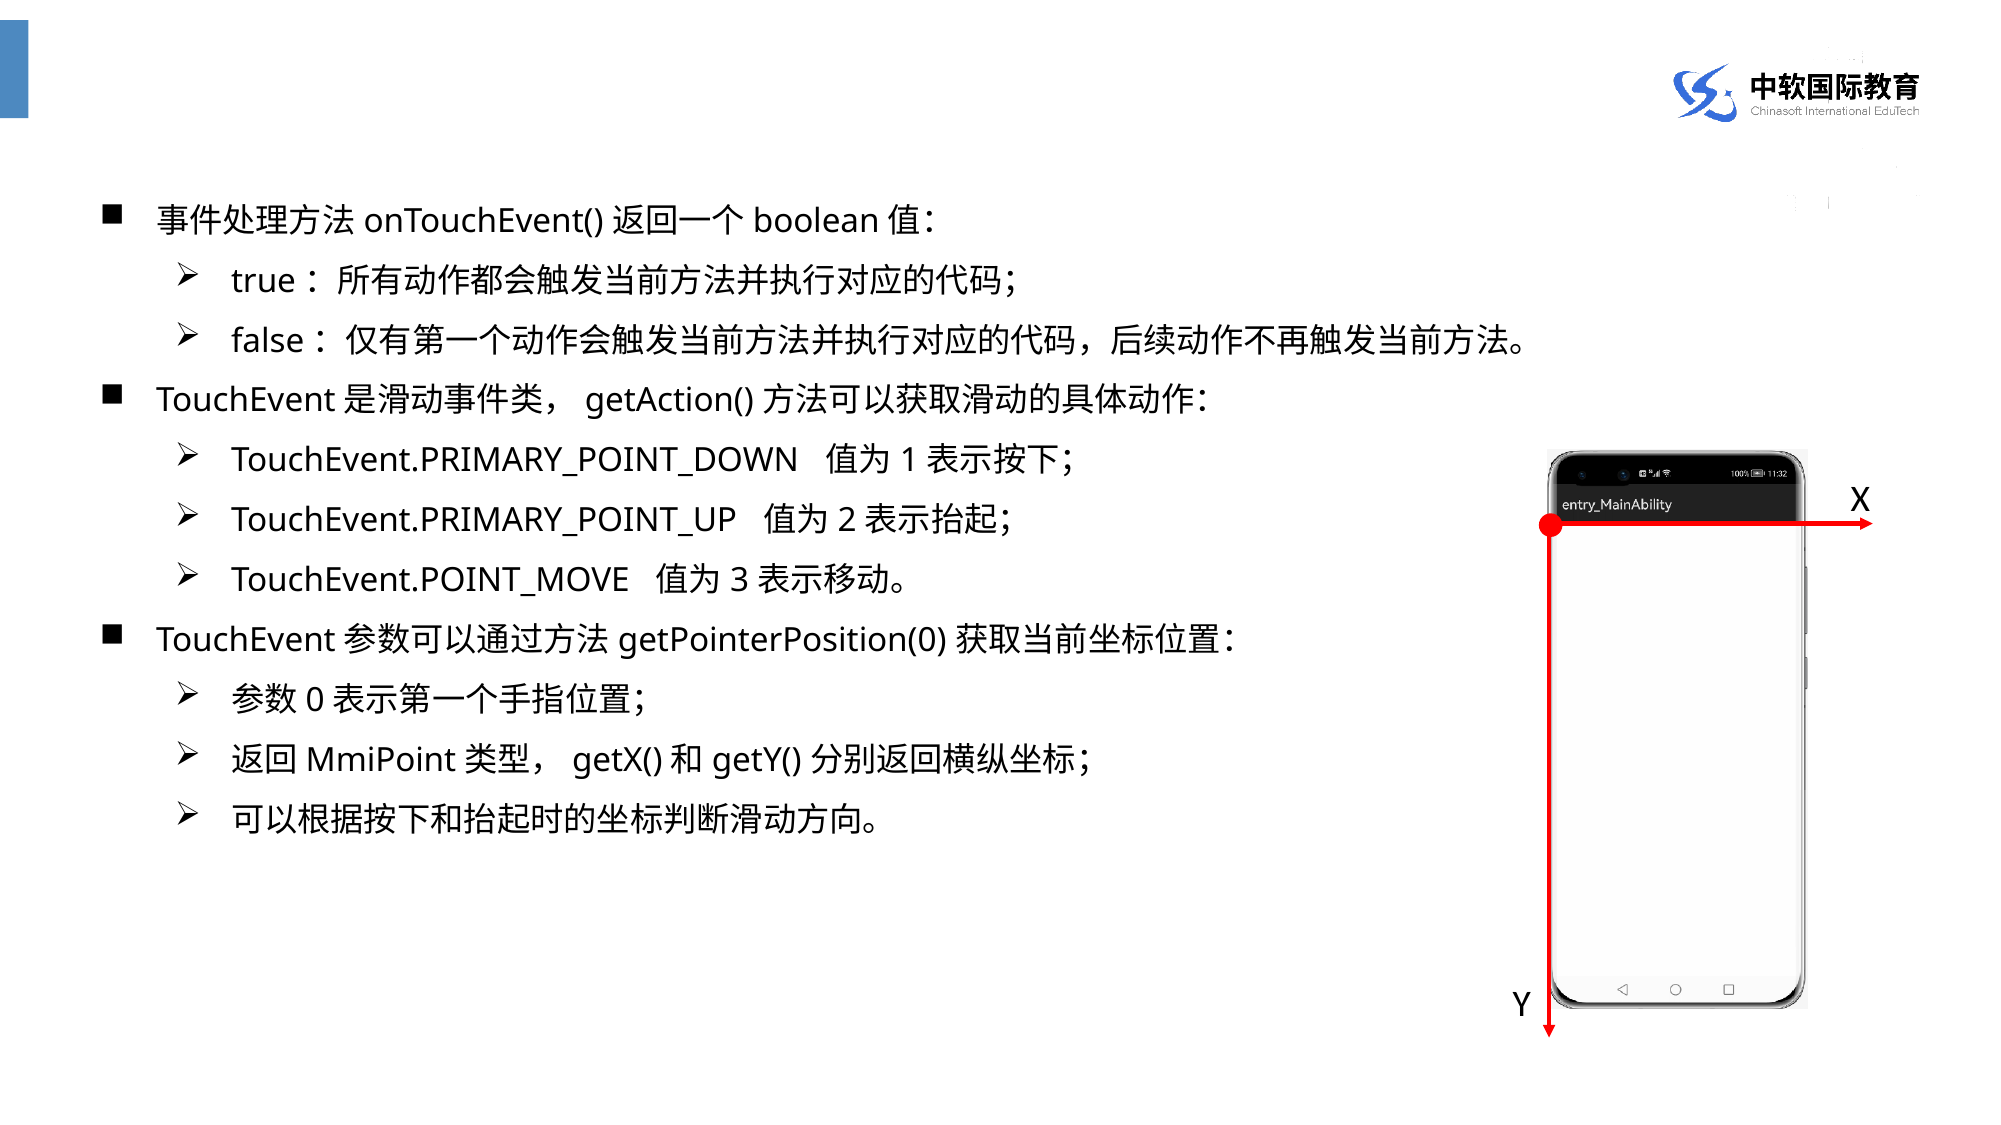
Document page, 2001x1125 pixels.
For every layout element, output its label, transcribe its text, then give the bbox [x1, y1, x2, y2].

text_box 事件处理方法onTouchEvent()返回一个boolean值： true：所有动作都会触发当前方法并执行对应的代码； false：仅有第一个动作会触发当前方法并执行对应的代码，后续动作不再触发当前方法。 TouchEvent是滑动事件类，getAction()方法可以获取滑动的具体动作： TouchEvent.PRIMARY_POINT_DOWN 值为1表示按下； TouchEvent.PRIMARY_POINT_UP 值为2表示抬起； TouchEvent.POINT_MOVE 值为3表示移动。 TouchEvent参数可以通过方法getPointerPosition(0)获取当前坐标位置： 参数0表示第一个手指位置； 返回MmiPoint类型，getX()和getY()分别返回横纵坐标； 可以根据按下和抬起时的坐标判断滑动方向。 [85, 171, 1873, 905]
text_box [1498, 449, 1884, 1038]
picture [1611, 26, 1981, 230]
